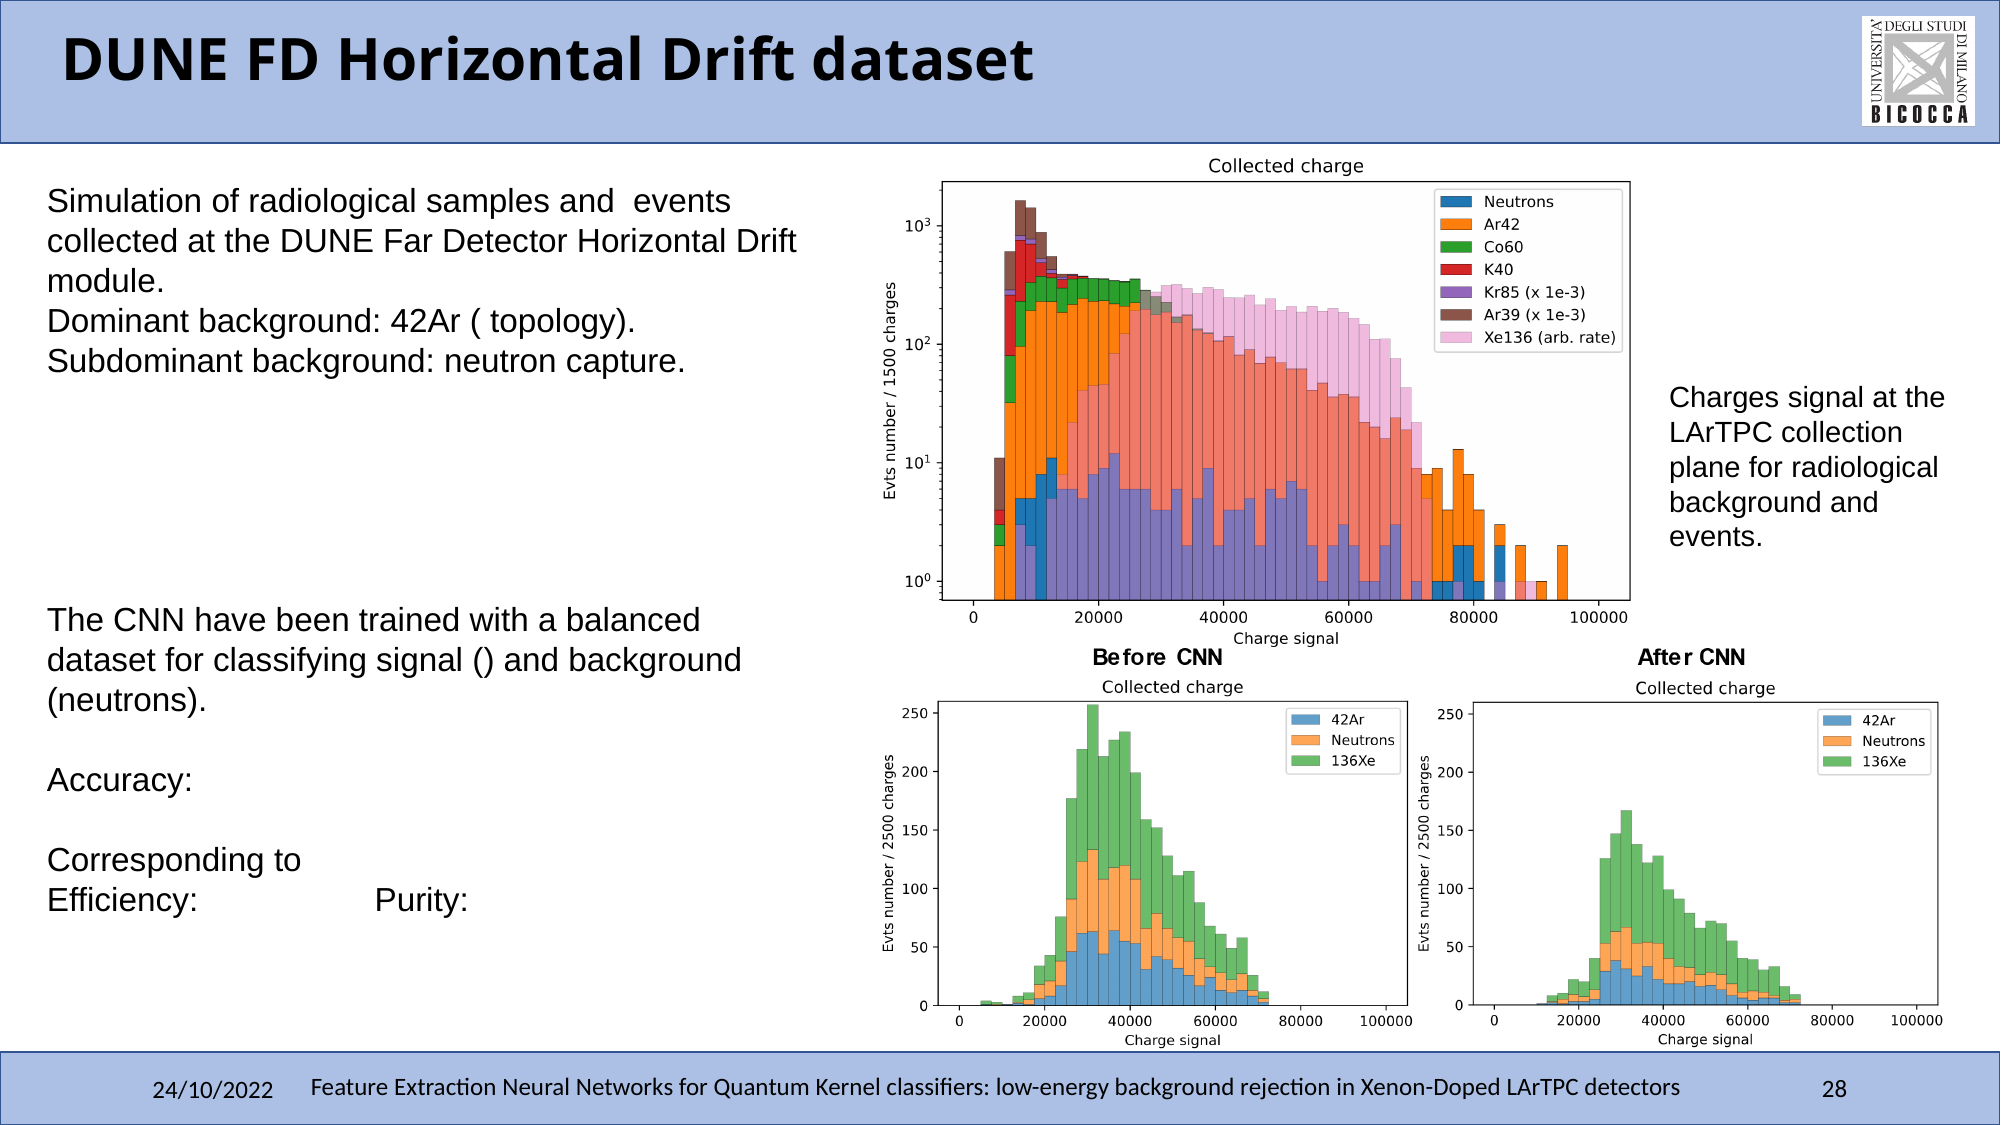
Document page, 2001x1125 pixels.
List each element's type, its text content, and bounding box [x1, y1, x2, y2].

title DUNE FD Horizontal Drift dataset [46, 14, 1726, 109]
footer Feature Extraction Neural Networks for Quantum Kernel classifiers: low-energy background rejection in Xenon-Doped LArTPC detectors ​ [256, 1055, 1412, 1115]
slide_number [137, 1058, 588, 1119]
text_box [0, 1051, 2000, 1125]
slide_number 28 [1412, 1058, 1863, 1118]
picture [871, 147, 1953, 1058]
text_box [0, 0, 2000, 144]
picture [1862, 16, 1975, 127]
